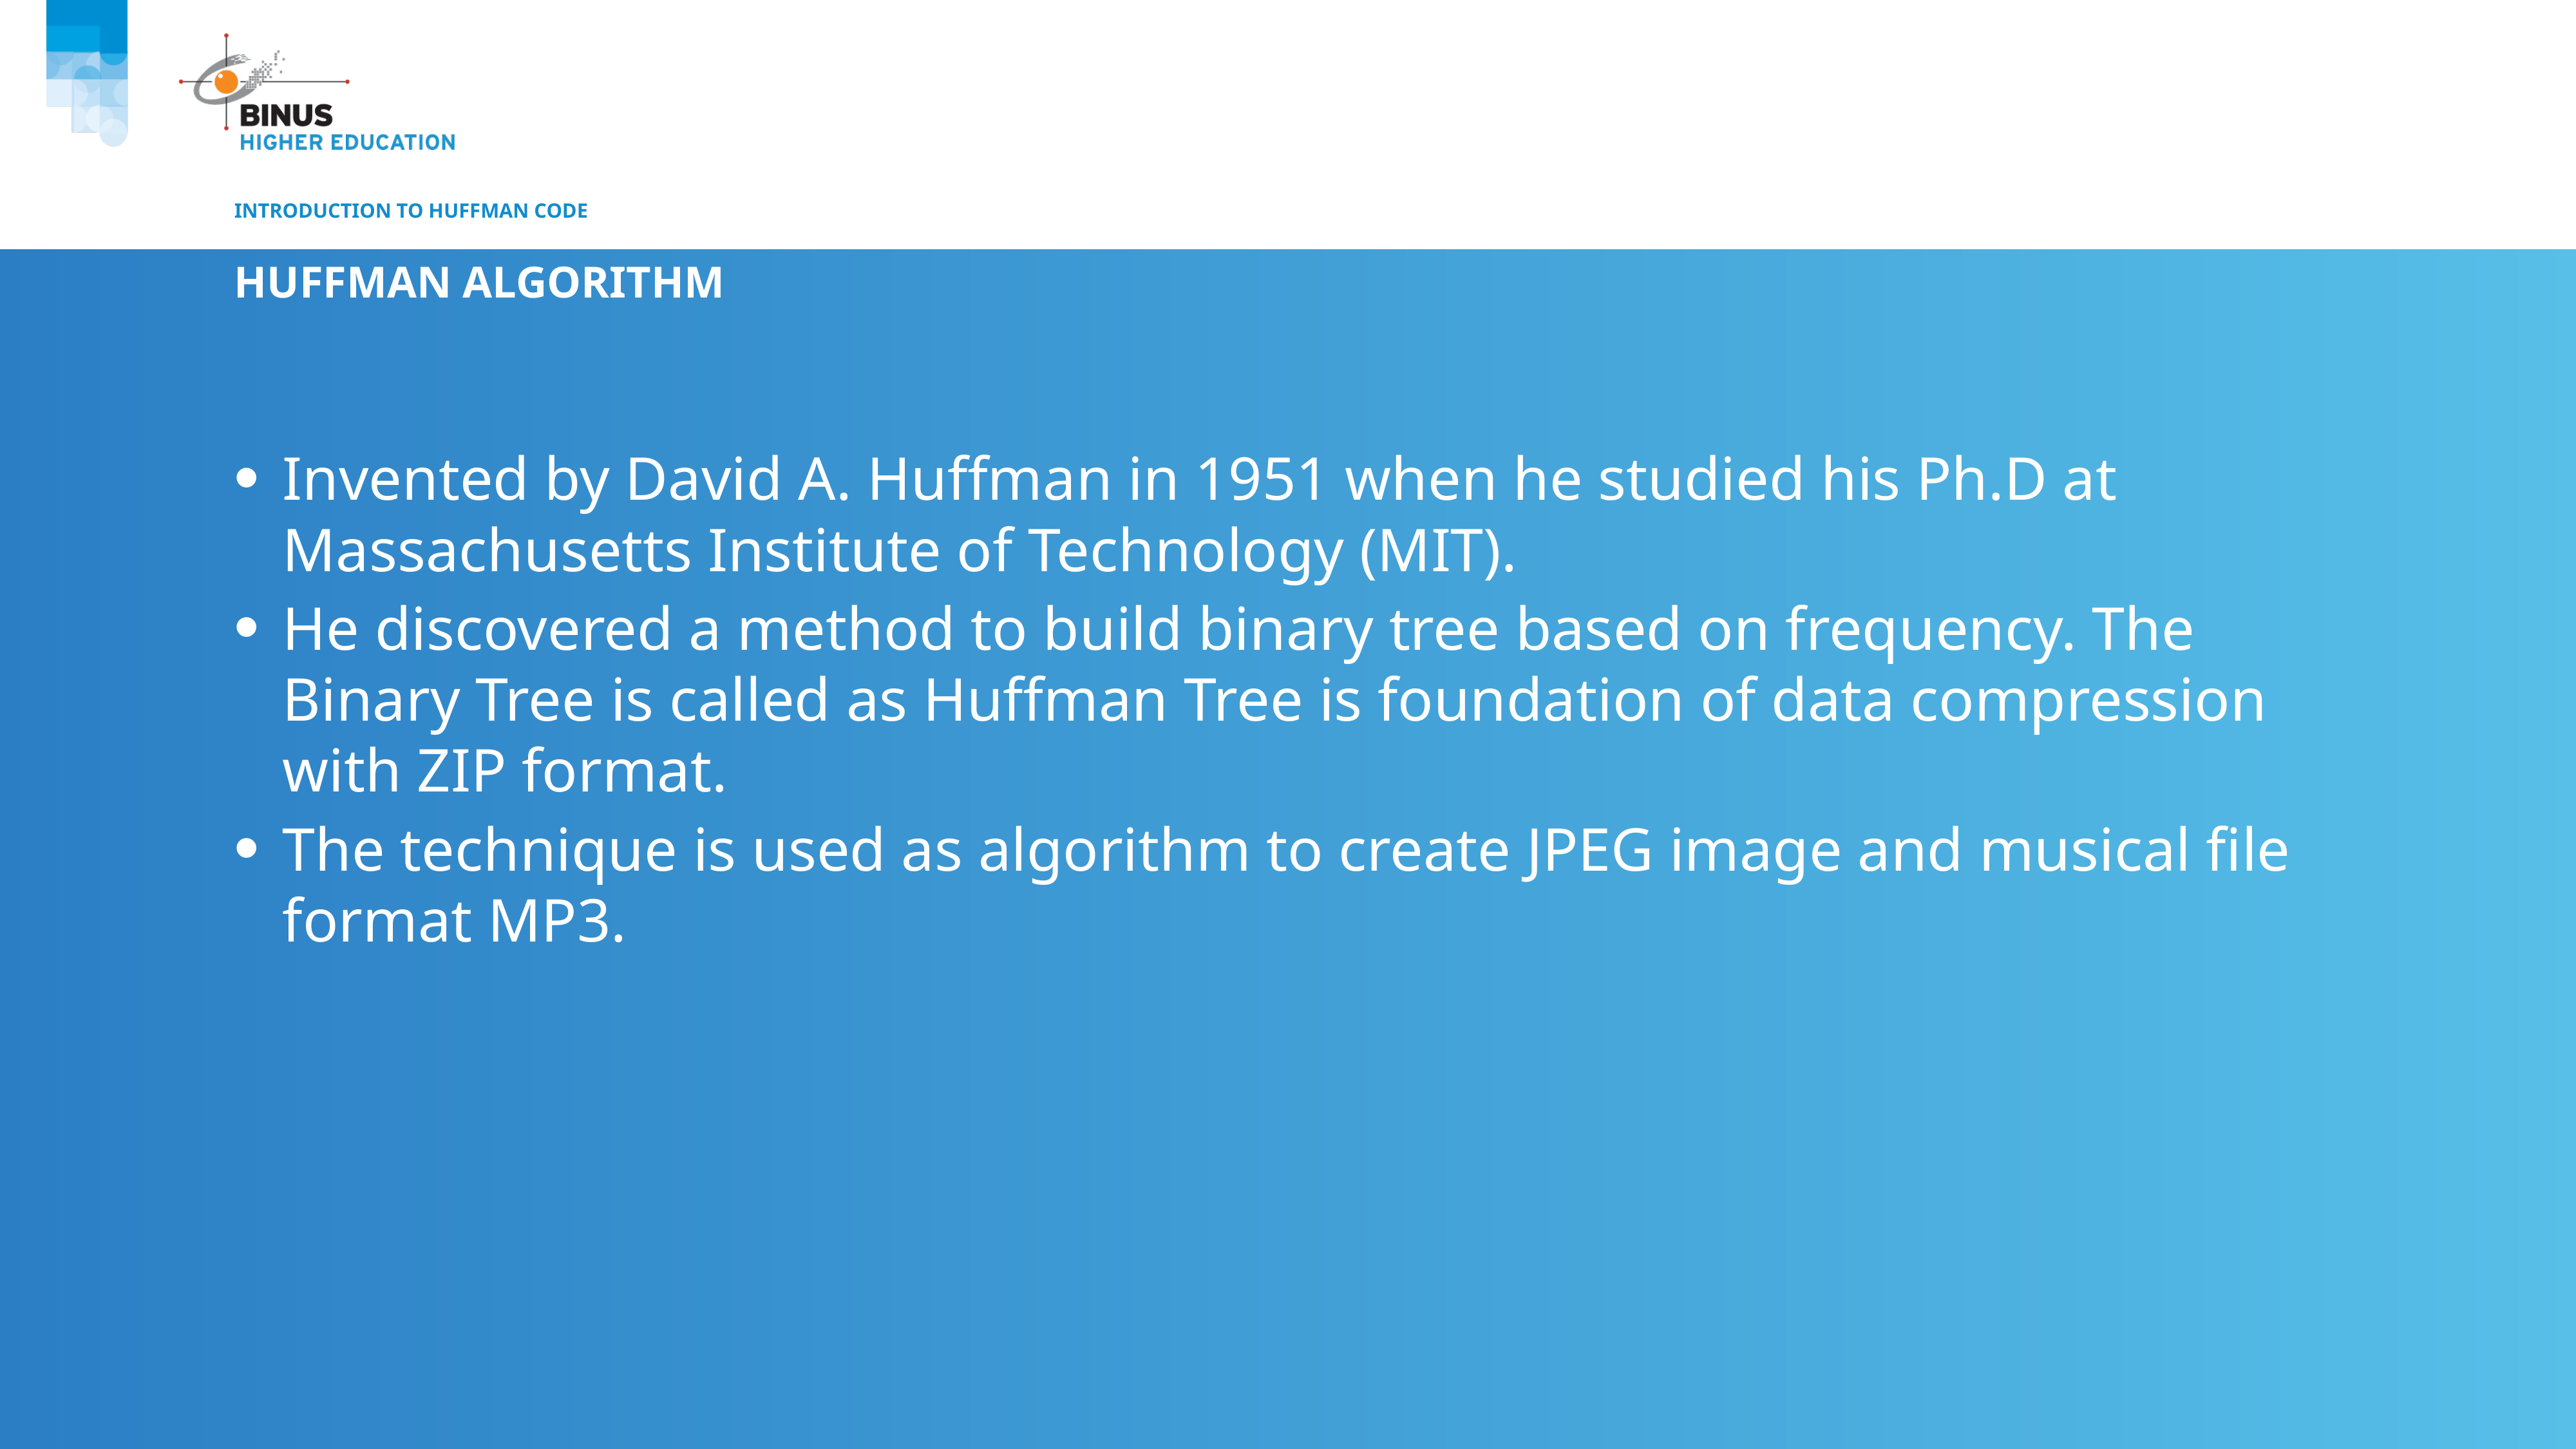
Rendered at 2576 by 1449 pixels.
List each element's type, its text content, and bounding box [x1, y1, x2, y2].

list Huffman algorithm [228, 255, 1262, 341]
list Invented by David A. Huffman in 1951 when he studied his Ph.D at Massachusetts Institute of Technology (MIT). He discovered a method to build binary tree based on frequency. The Binary Tree is called as Huffman Tree is foundation of data compression with ZIP format. The technique is used as algorithm to create JPEG image and musical file format MP3. [228, 435, 2349, 1337]
picture [46, 0, 455, 154]
title Introduction to Huffman code [228, 197, 1784, 252]
